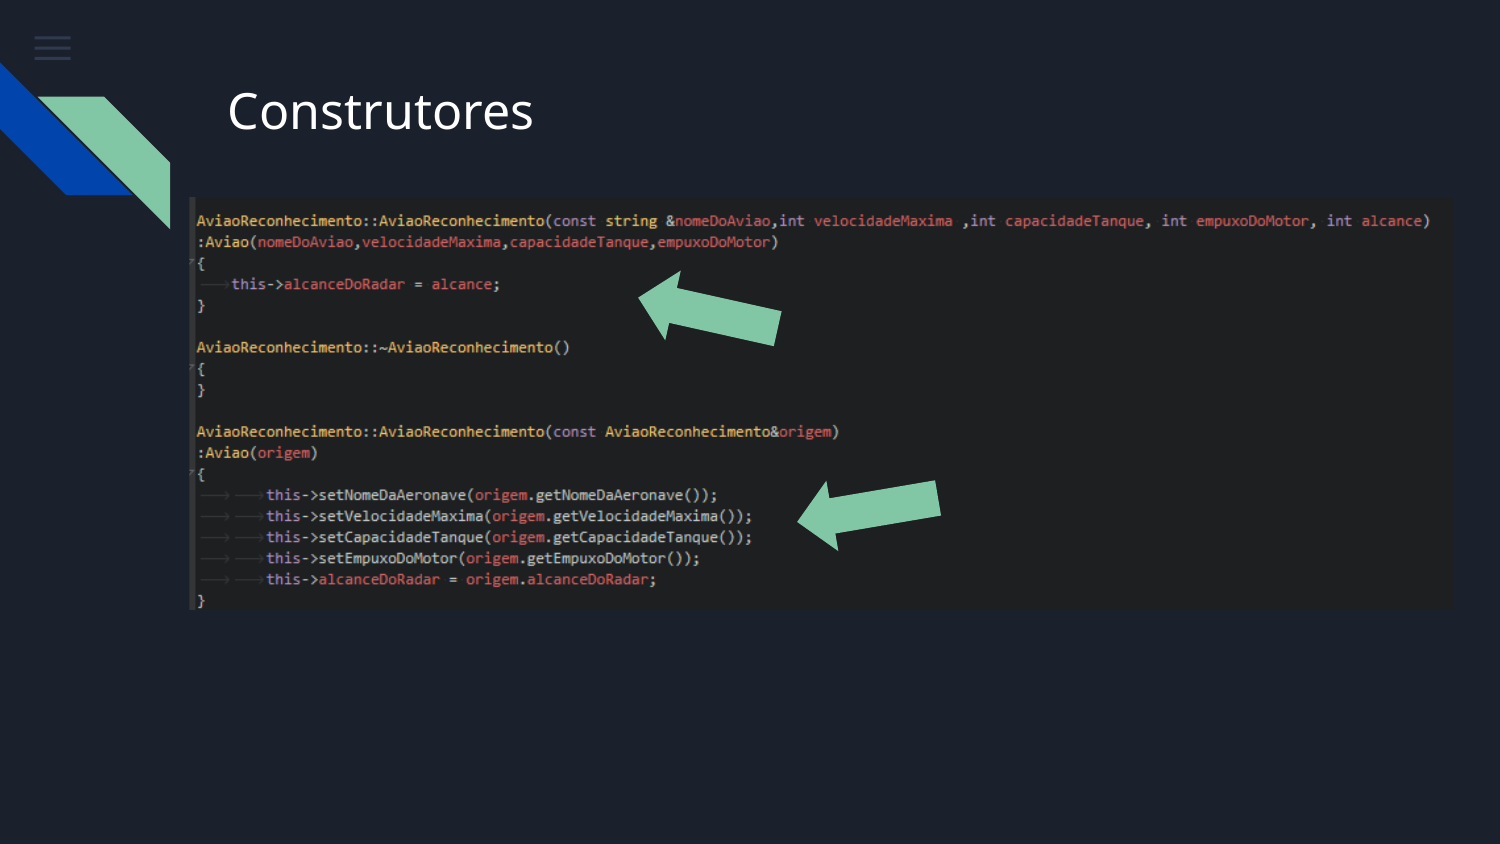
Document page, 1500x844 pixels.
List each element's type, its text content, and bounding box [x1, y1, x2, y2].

picture [188, 197, 1454, 610]
title Construtores [212, 64, 1368, 147]
